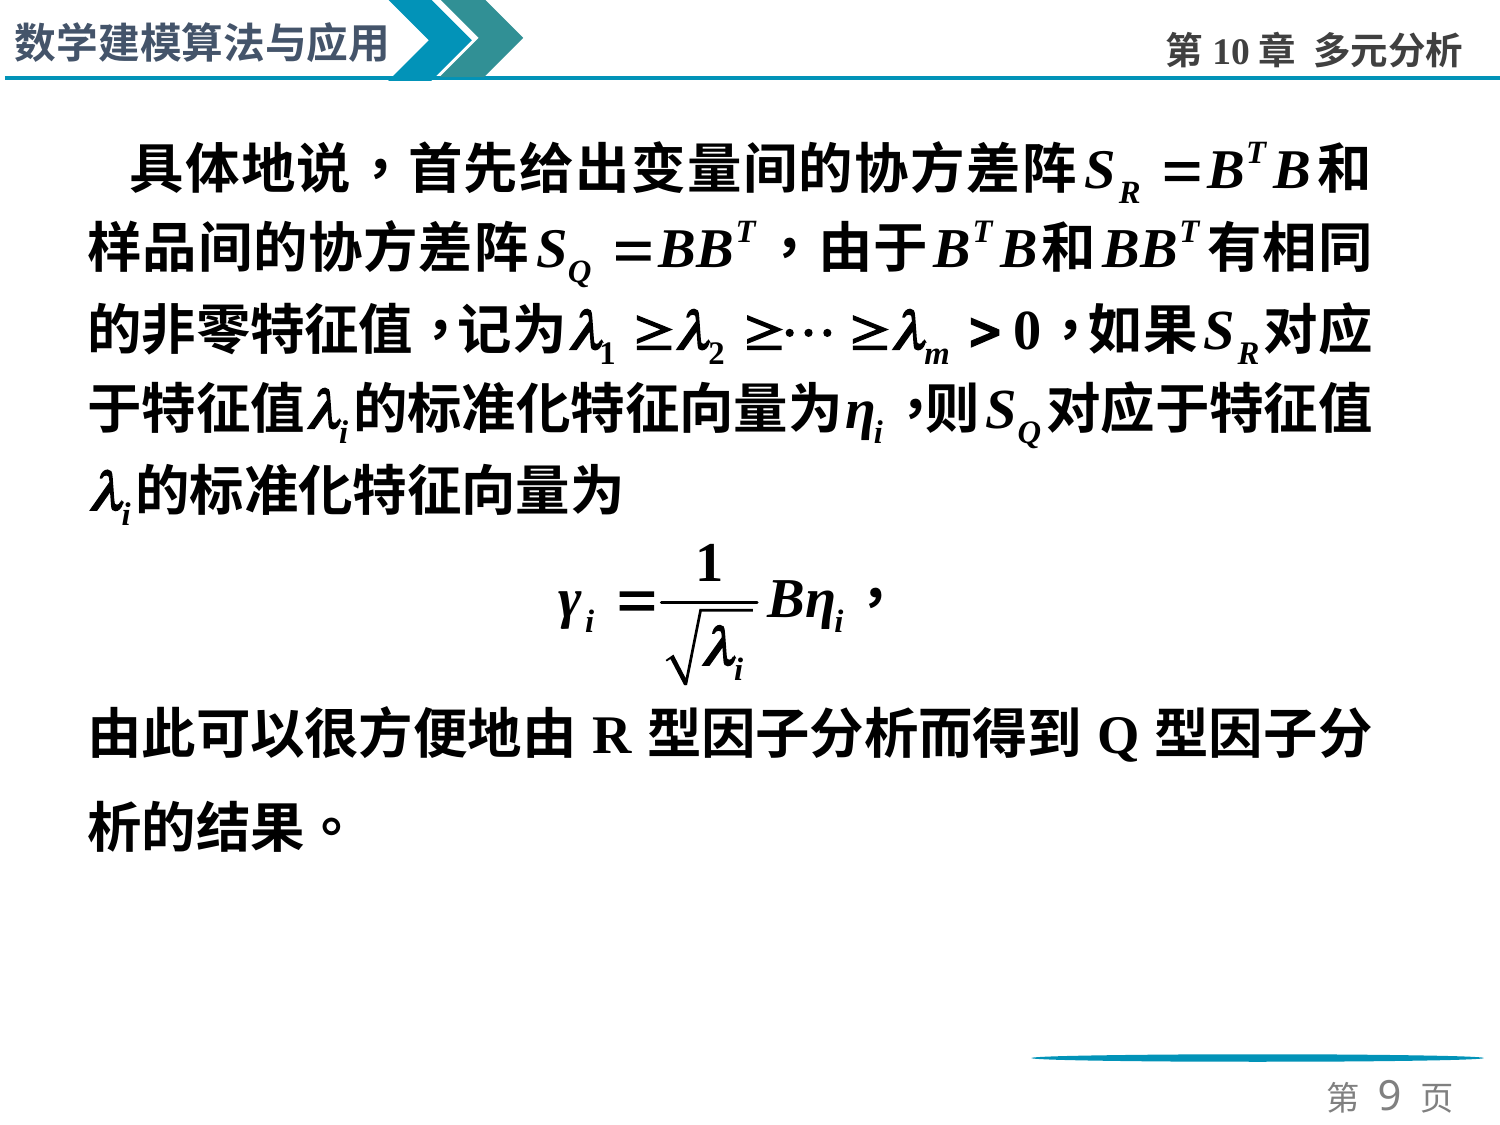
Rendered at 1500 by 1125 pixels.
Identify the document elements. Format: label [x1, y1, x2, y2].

text_box [87, 132, 1373, 1026]
